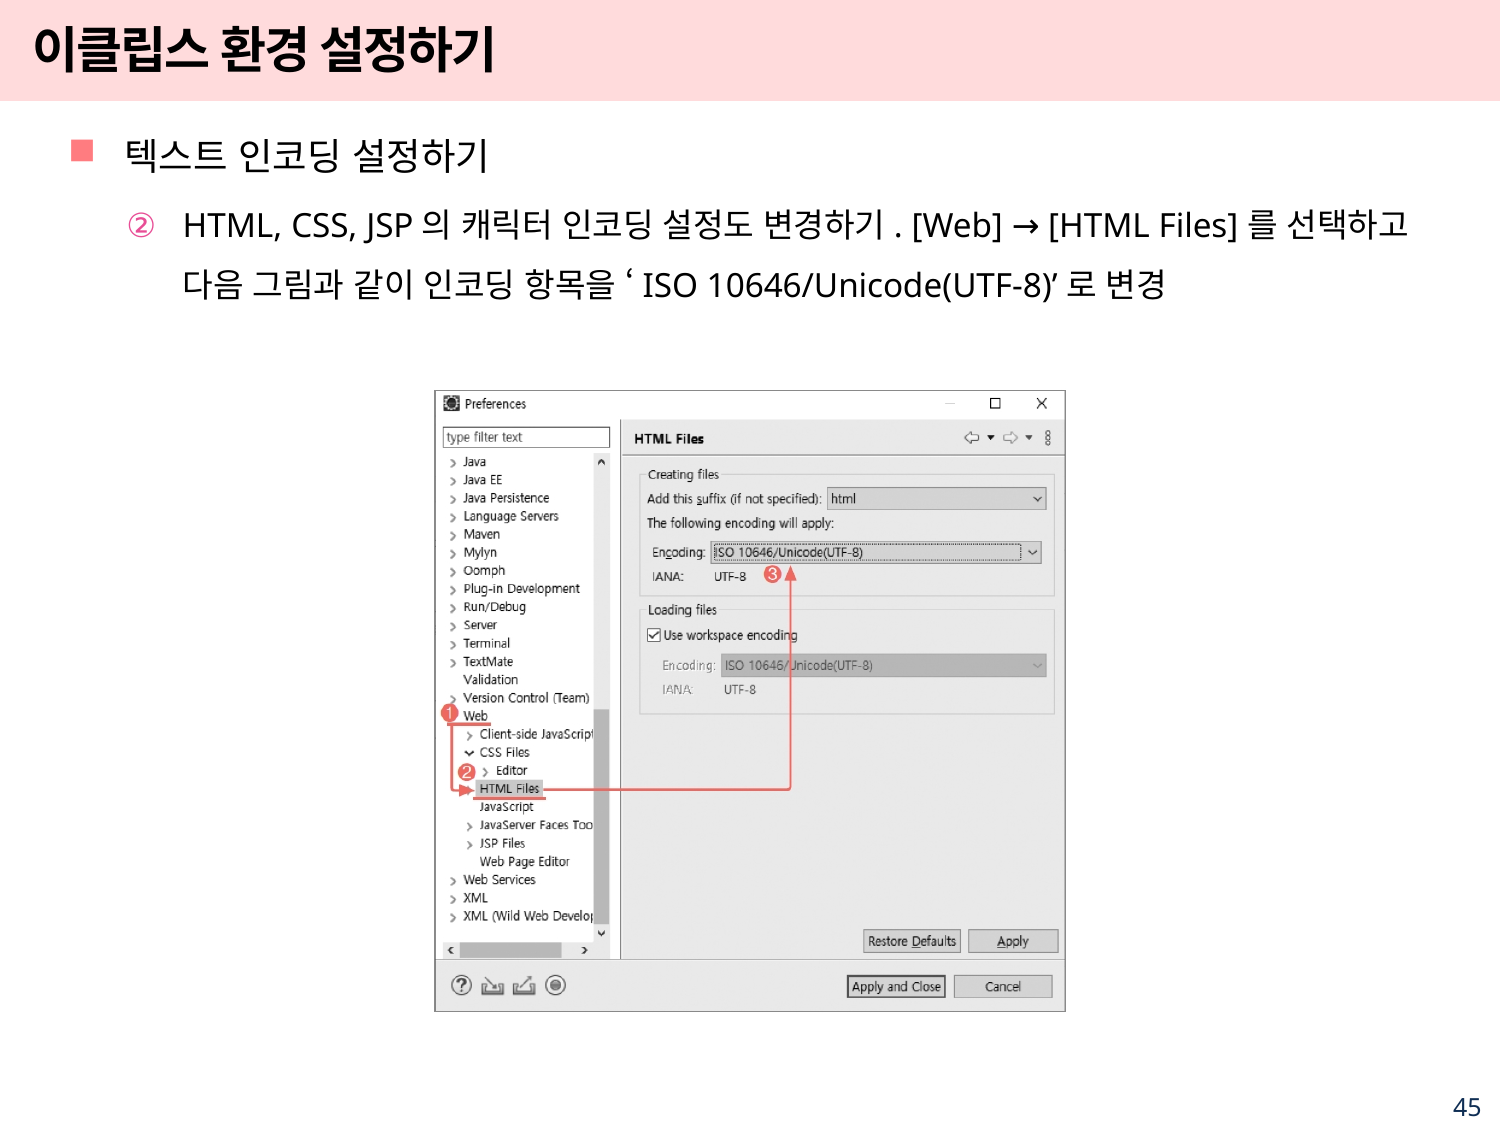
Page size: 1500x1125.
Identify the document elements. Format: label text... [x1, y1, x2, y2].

title 이클립스 환경 설정하기 [17, 10, 1295, 89]
list 텍스트 인코딩 설정하기 HTML, CSS, JSP의 캐릭터 인코딩 설정도 변경하기. [Web] → [HTML Files]를 선택하고 다음 그림과 같이 인코딩 항목을 ‘ISO 10646/Unicode(UTF-8)’로 변경 [53, 125, 1425, 1005]
picture [430, 385, 1070, 1016]
